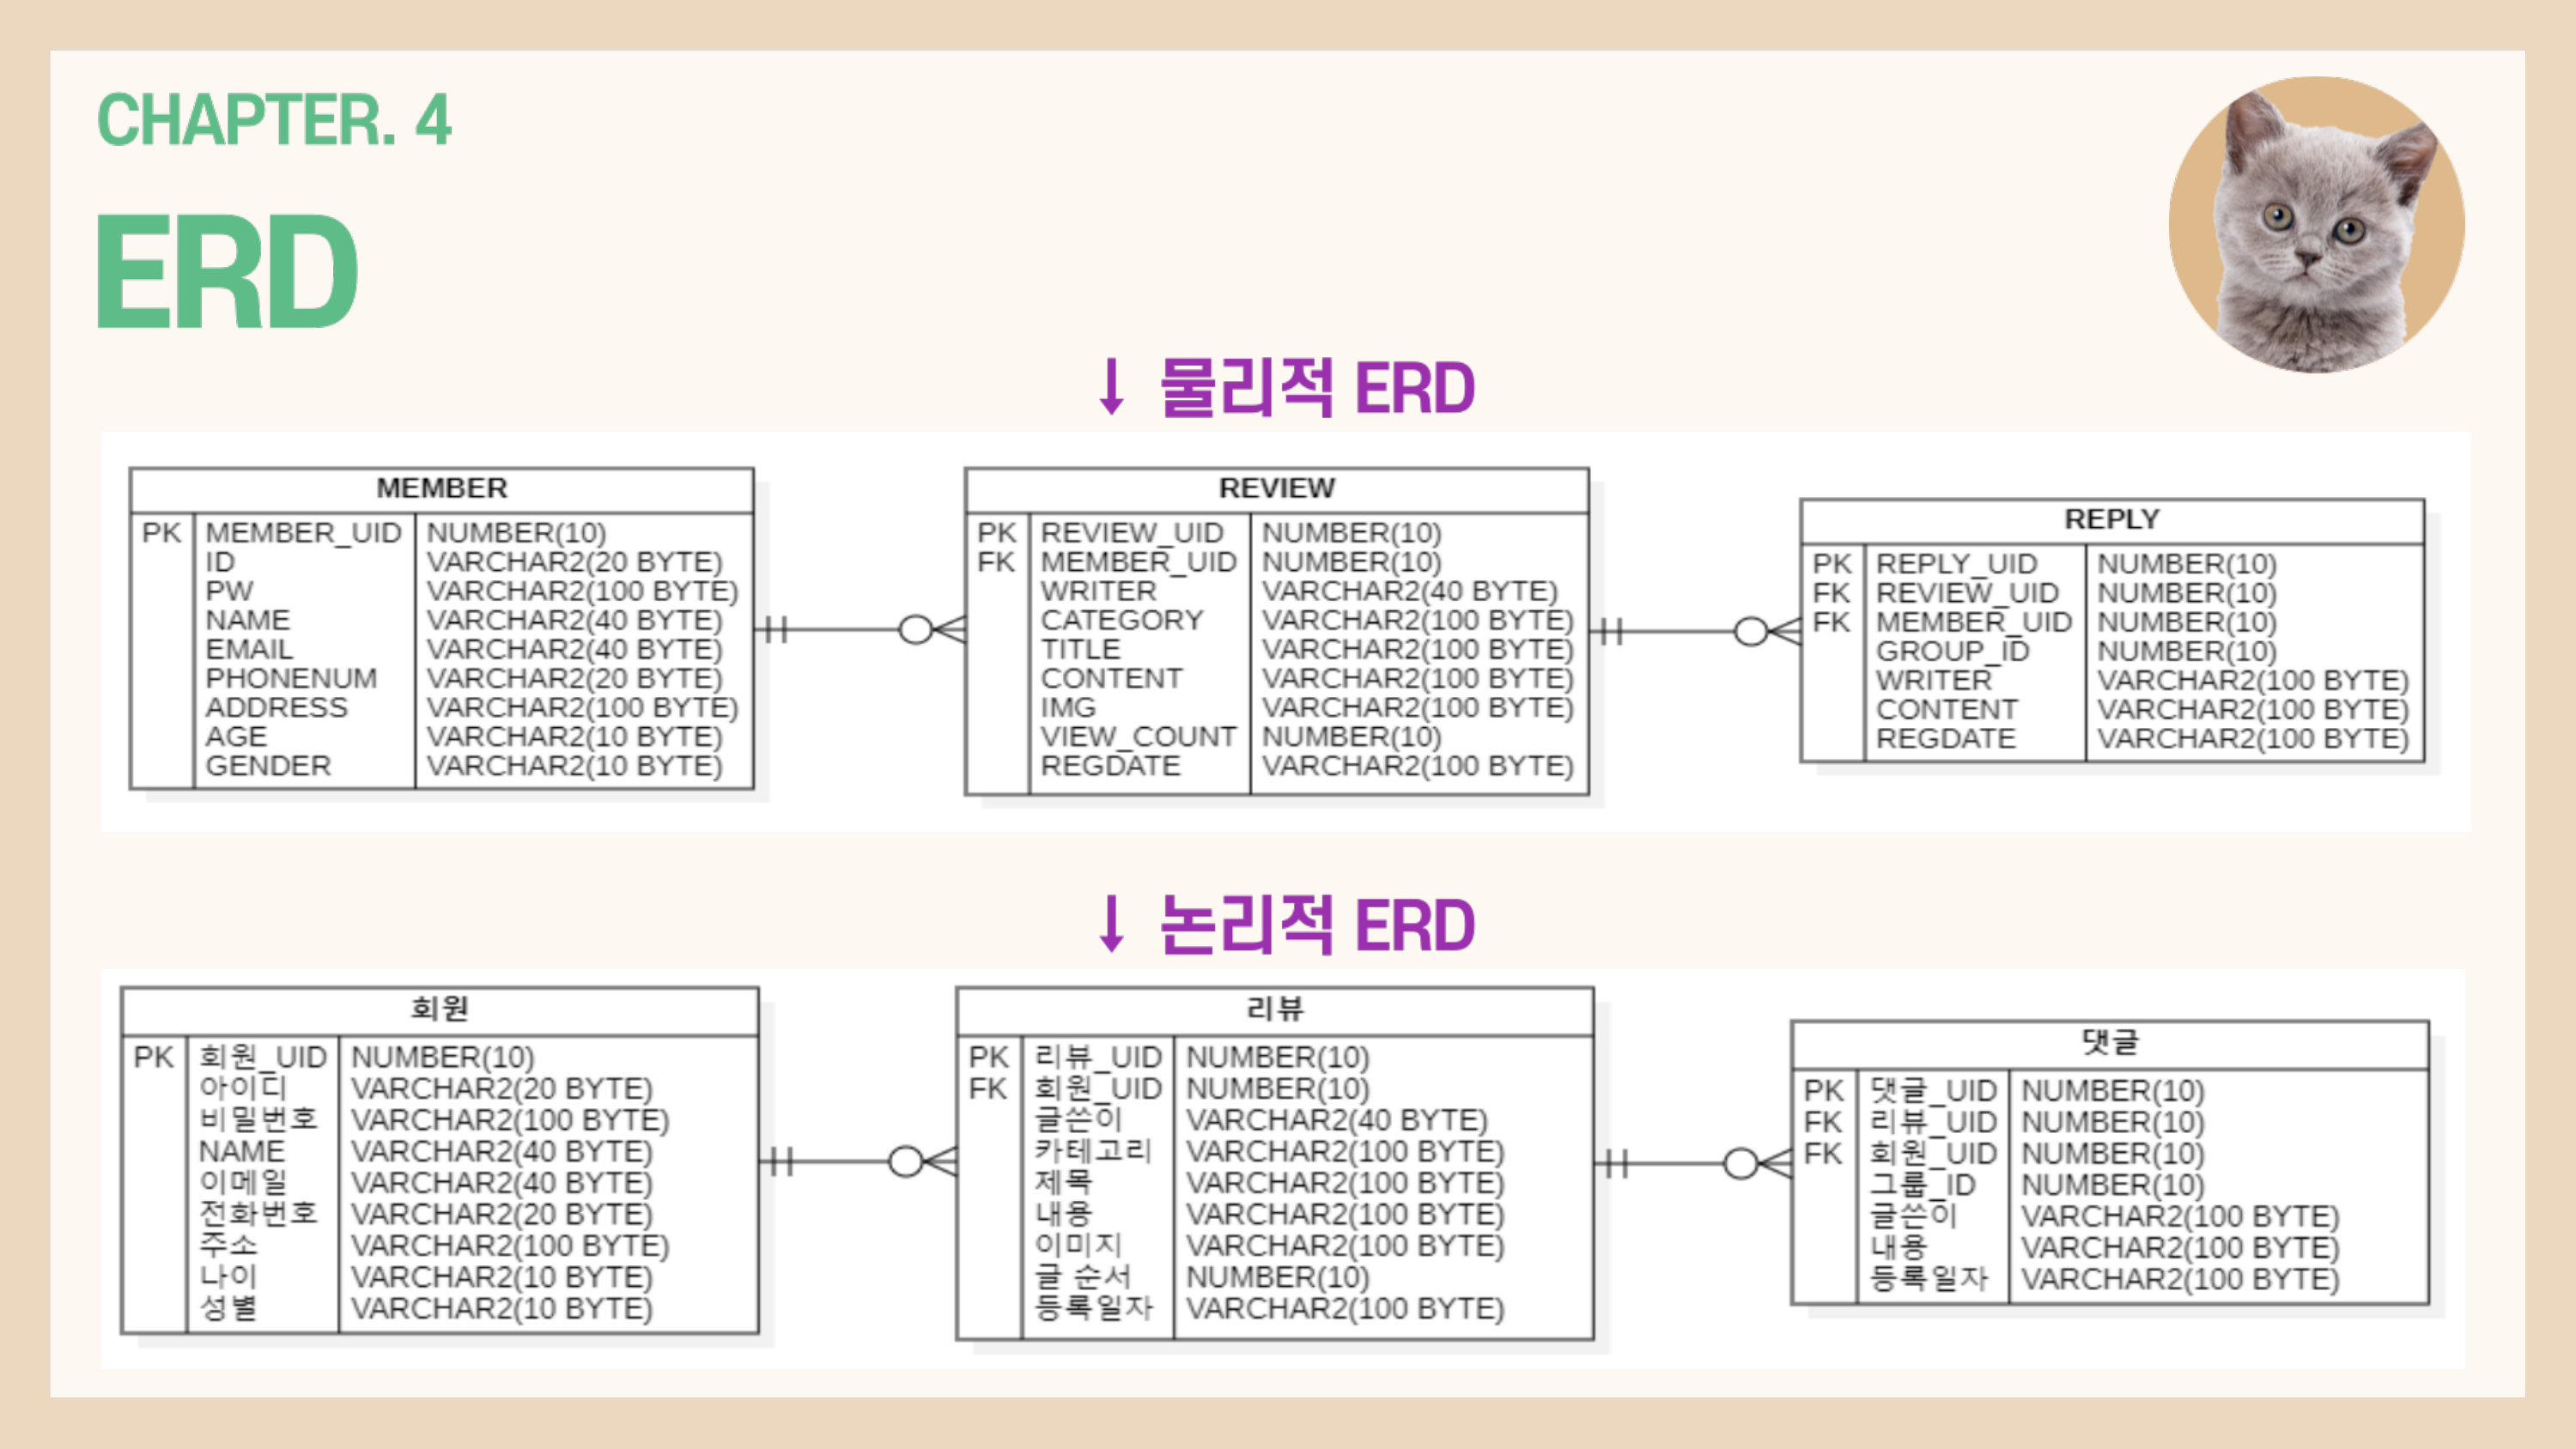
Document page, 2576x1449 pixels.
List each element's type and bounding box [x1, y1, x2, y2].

text_box [0, 0, 2576, 1449]
text_box [101, 432, 2471, 833]
text_box [101, 969, 2466, 1369]
picture [1072, 332, 1505, 464]
picture [1072, 870, 1505, 999]
picture [69, 65, 483, 436]
text_box [2168, 76, 2466, 373]
